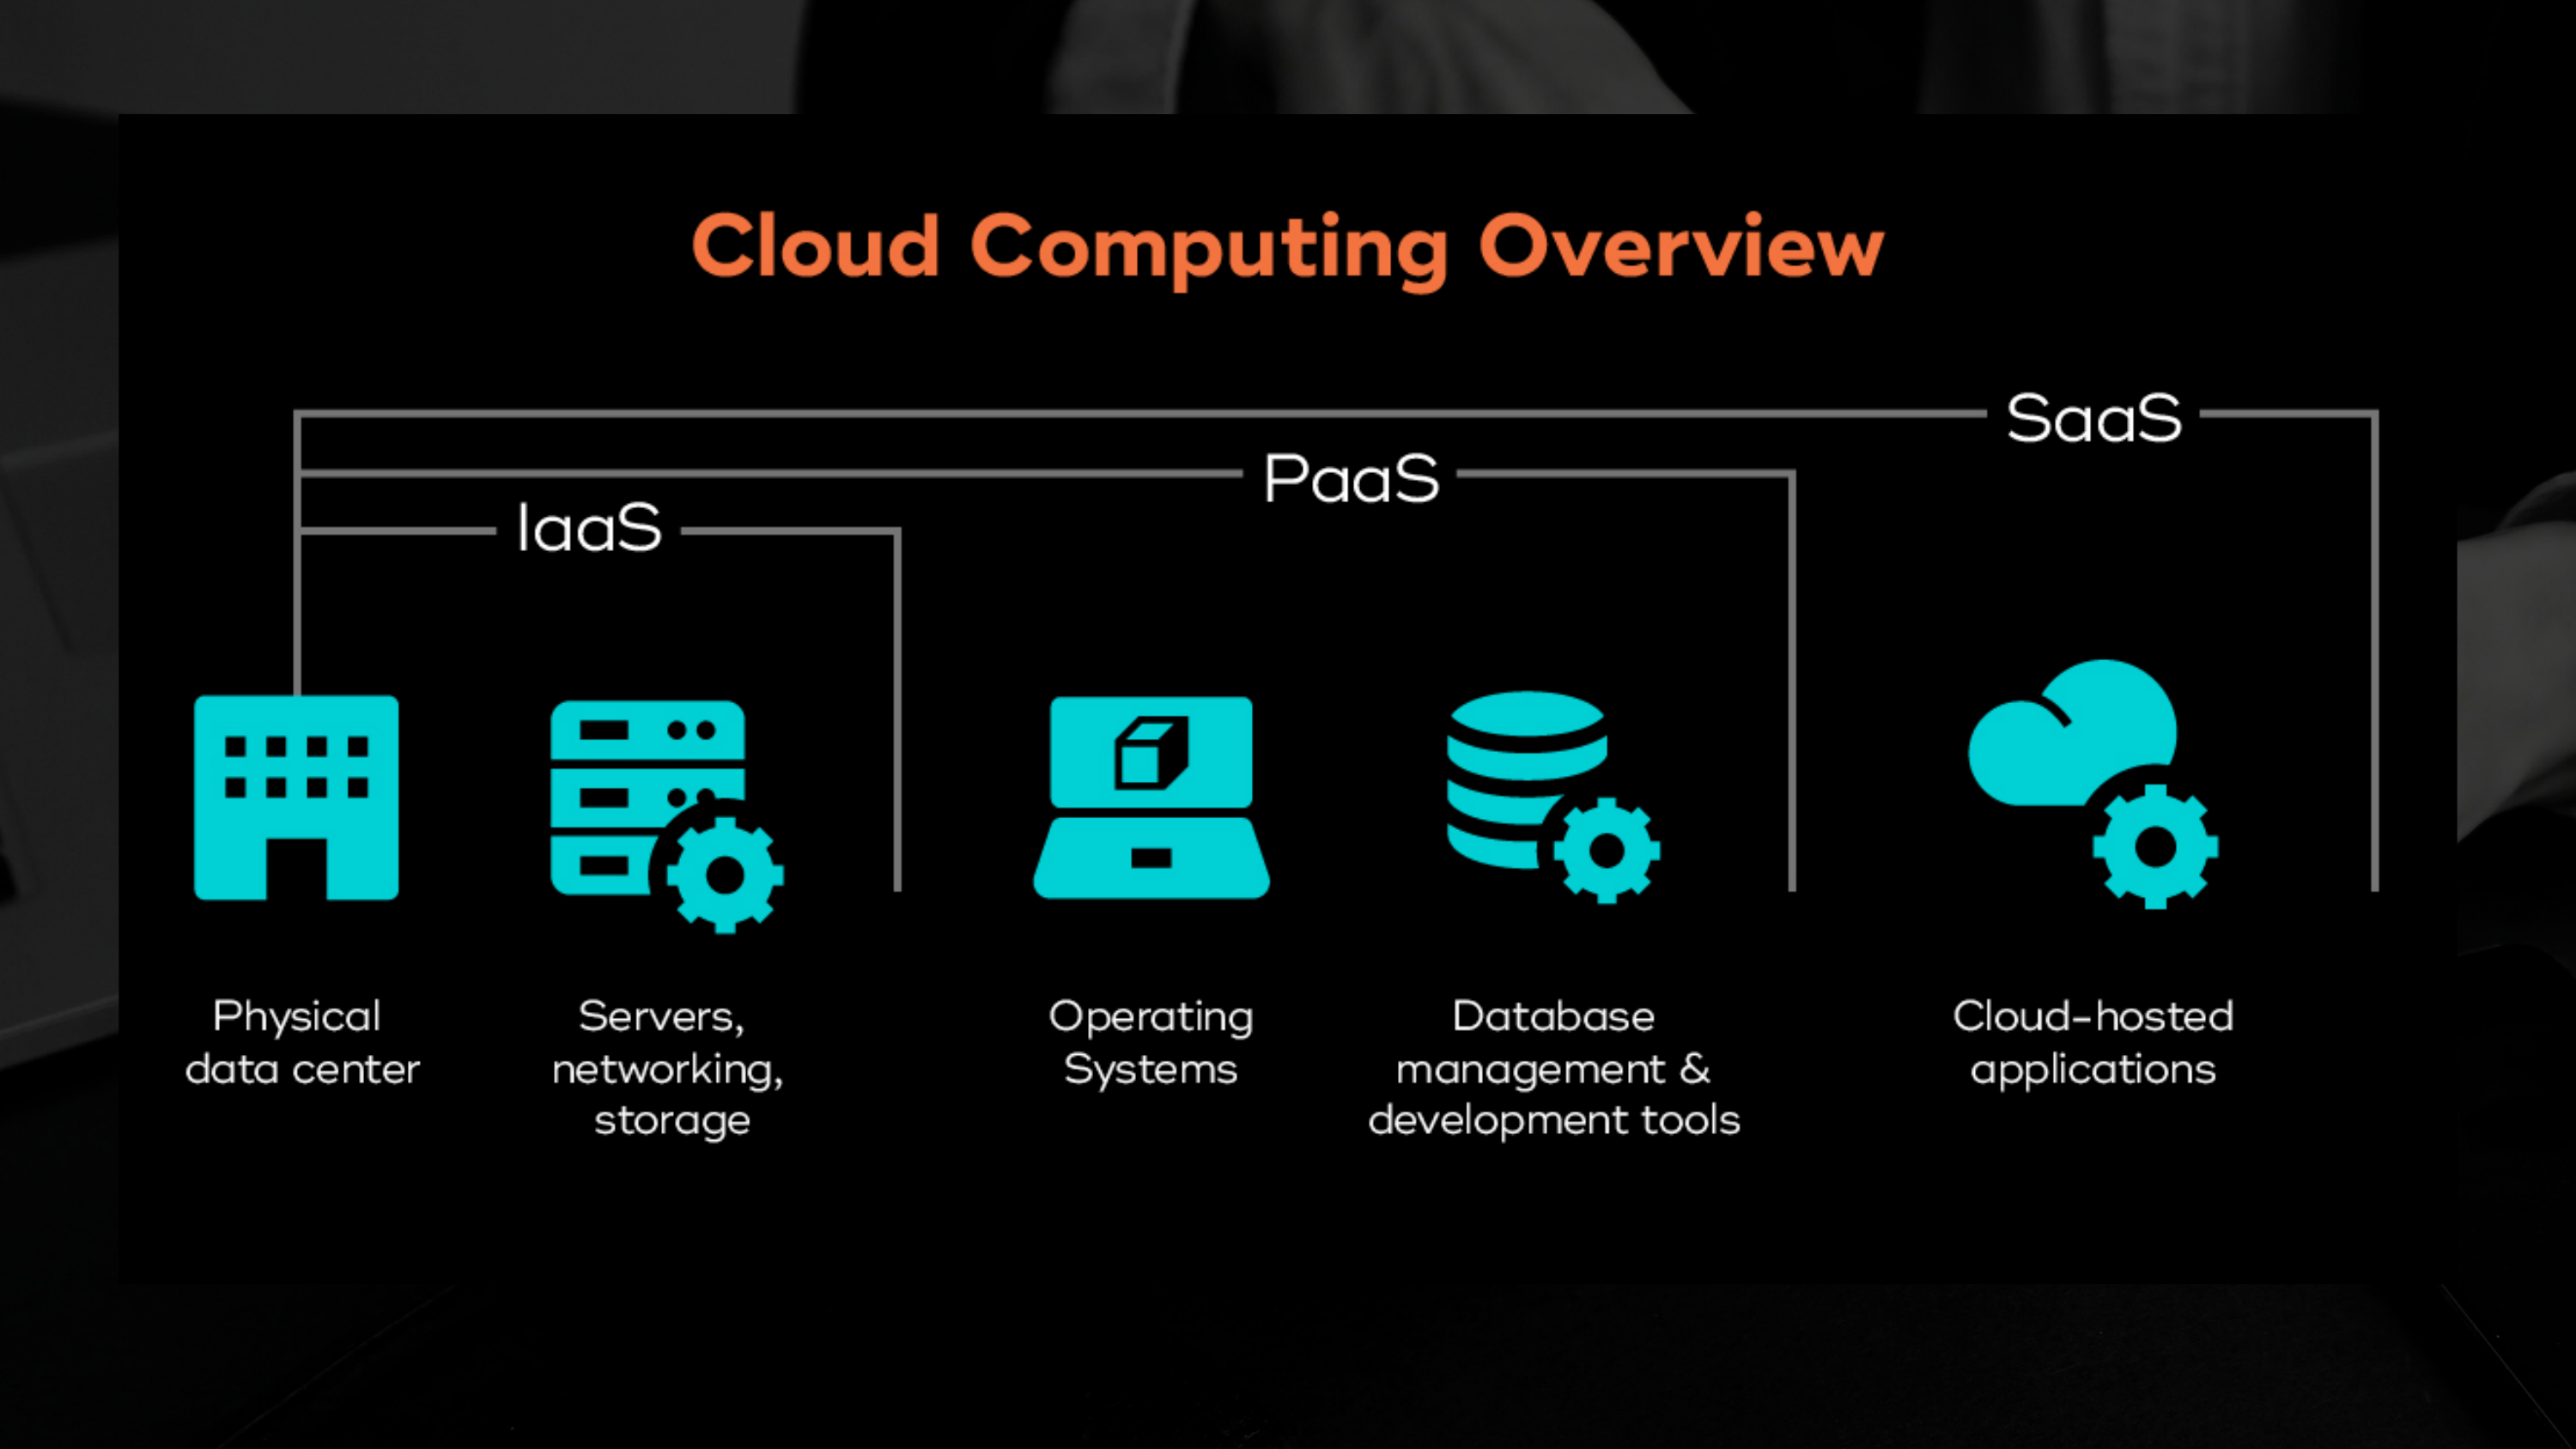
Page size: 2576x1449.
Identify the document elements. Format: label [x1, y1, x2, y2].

text_box [0, 0, 2576, 1449]
text_box [118, 114, 2458, 1284]
